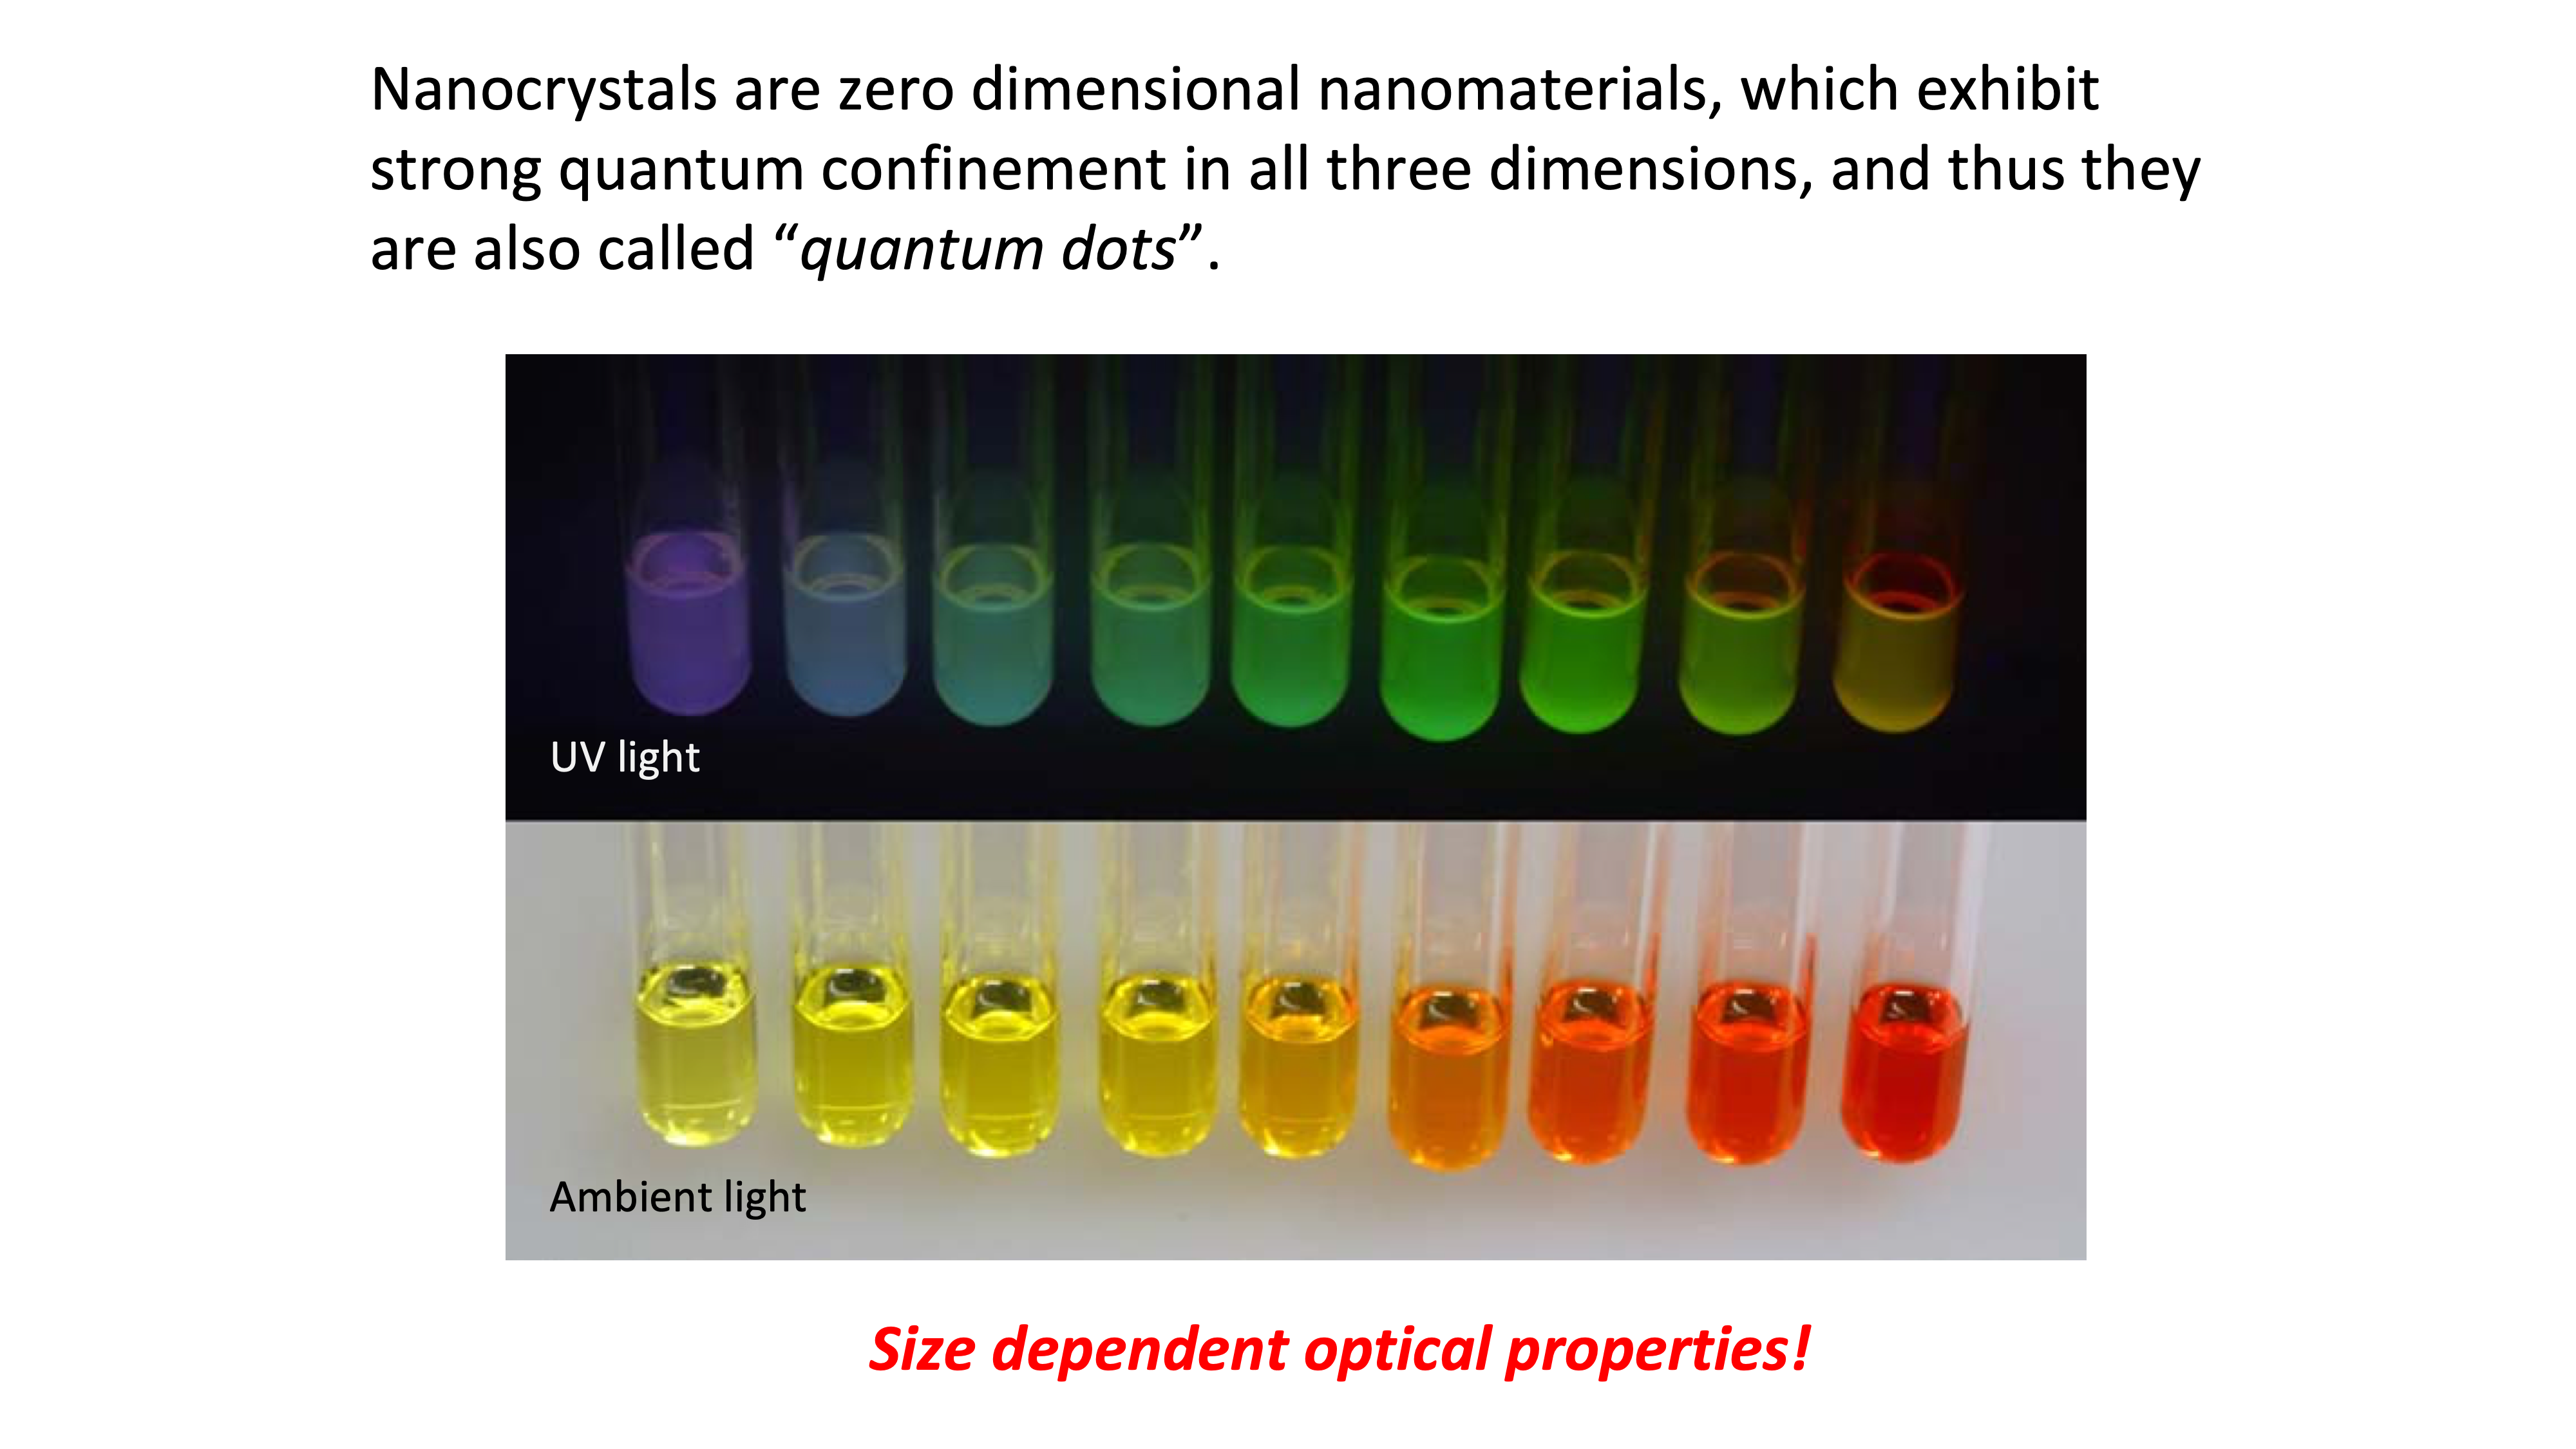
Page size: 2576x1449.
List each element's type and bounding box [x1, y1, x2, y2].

picture [362, 52, 2213, 1397]
